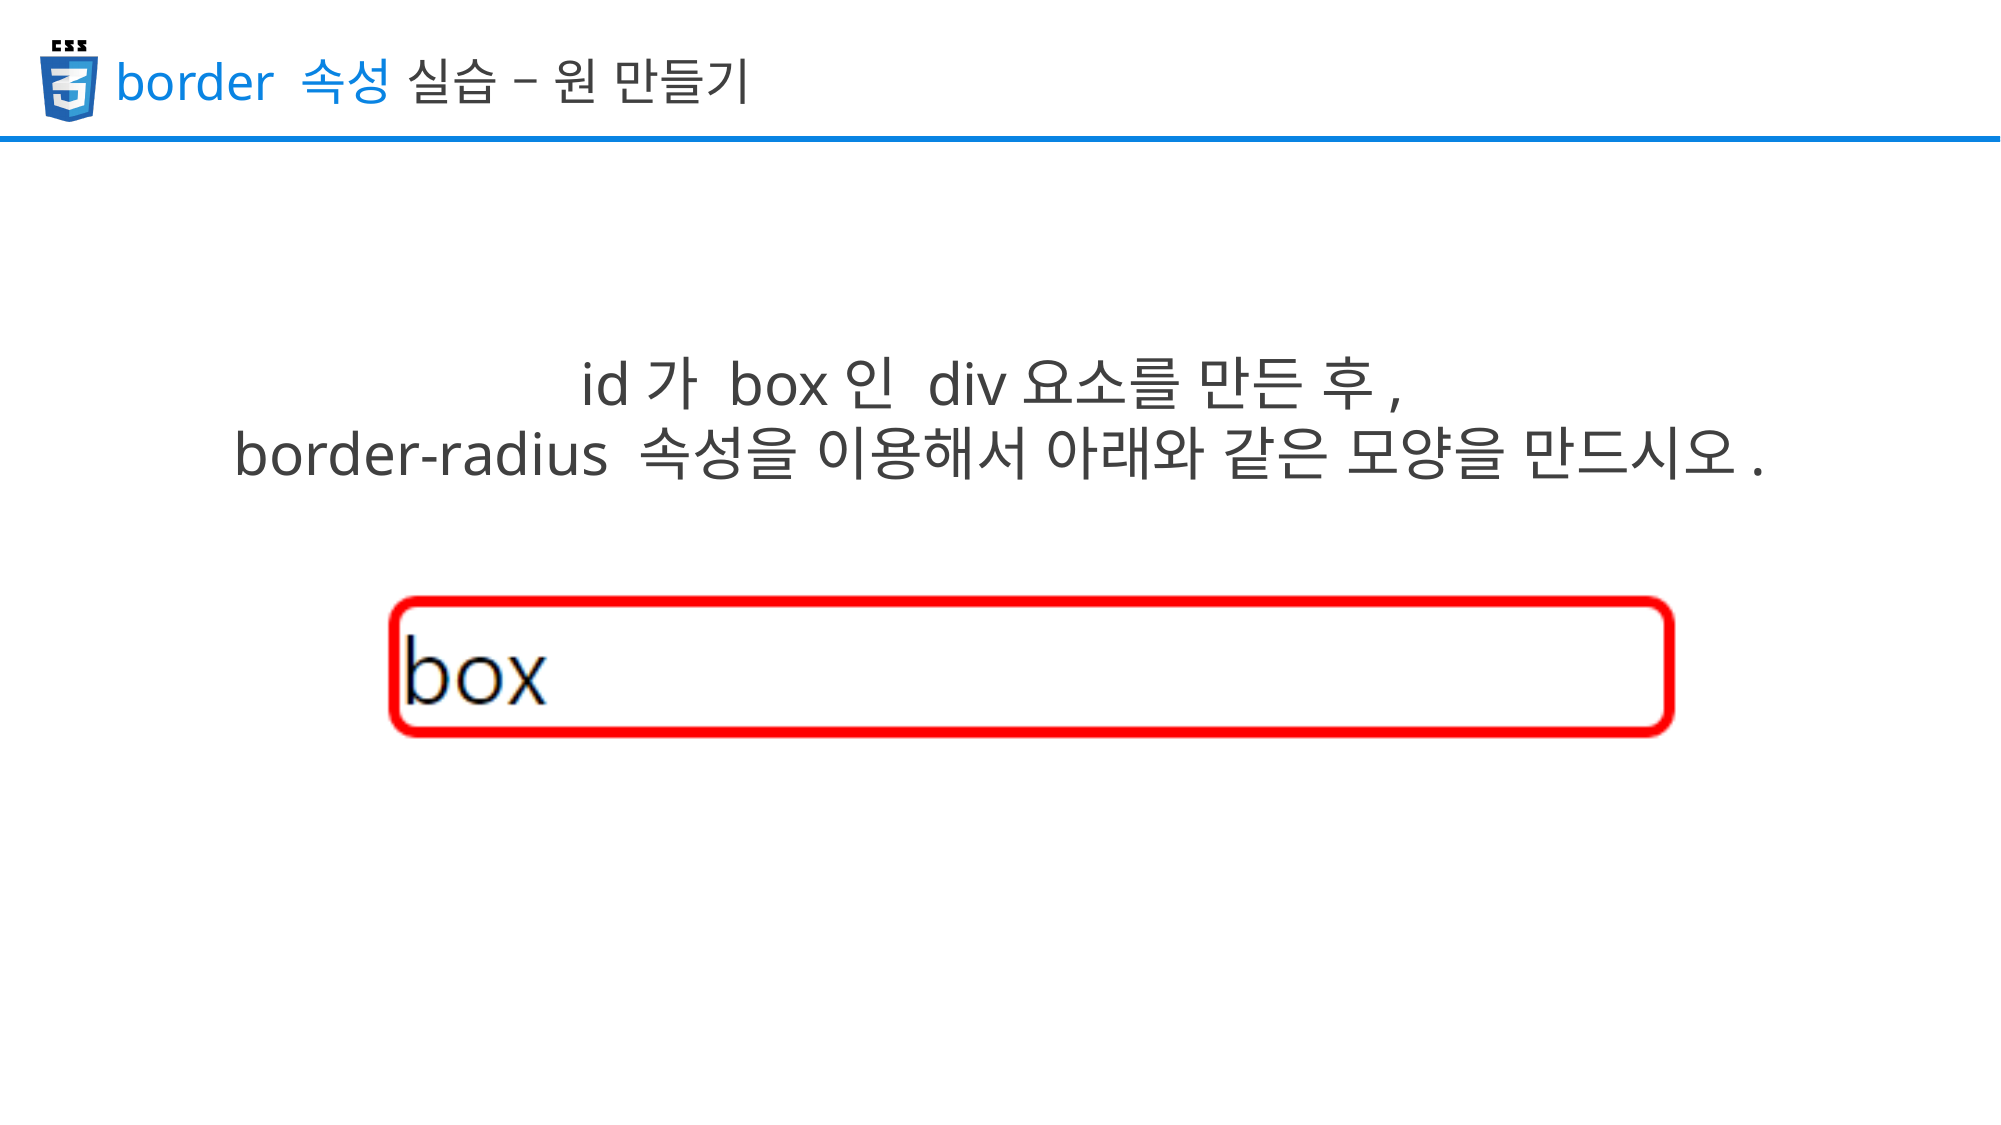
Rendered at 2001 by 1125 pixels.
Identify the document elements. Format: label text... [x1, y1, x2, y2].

text_box border 속성 실습 – 원 만들기 [100, 43, 767, 119]
picture [370, 580, 1698, 761]
picture [40, 40, 98, 122]
text_box id가 box인 div요소를 만든 후, border-radius 속성을 이용해서 아래와 같은 모양을 만드시오. [206, 339, 1794, 495]
